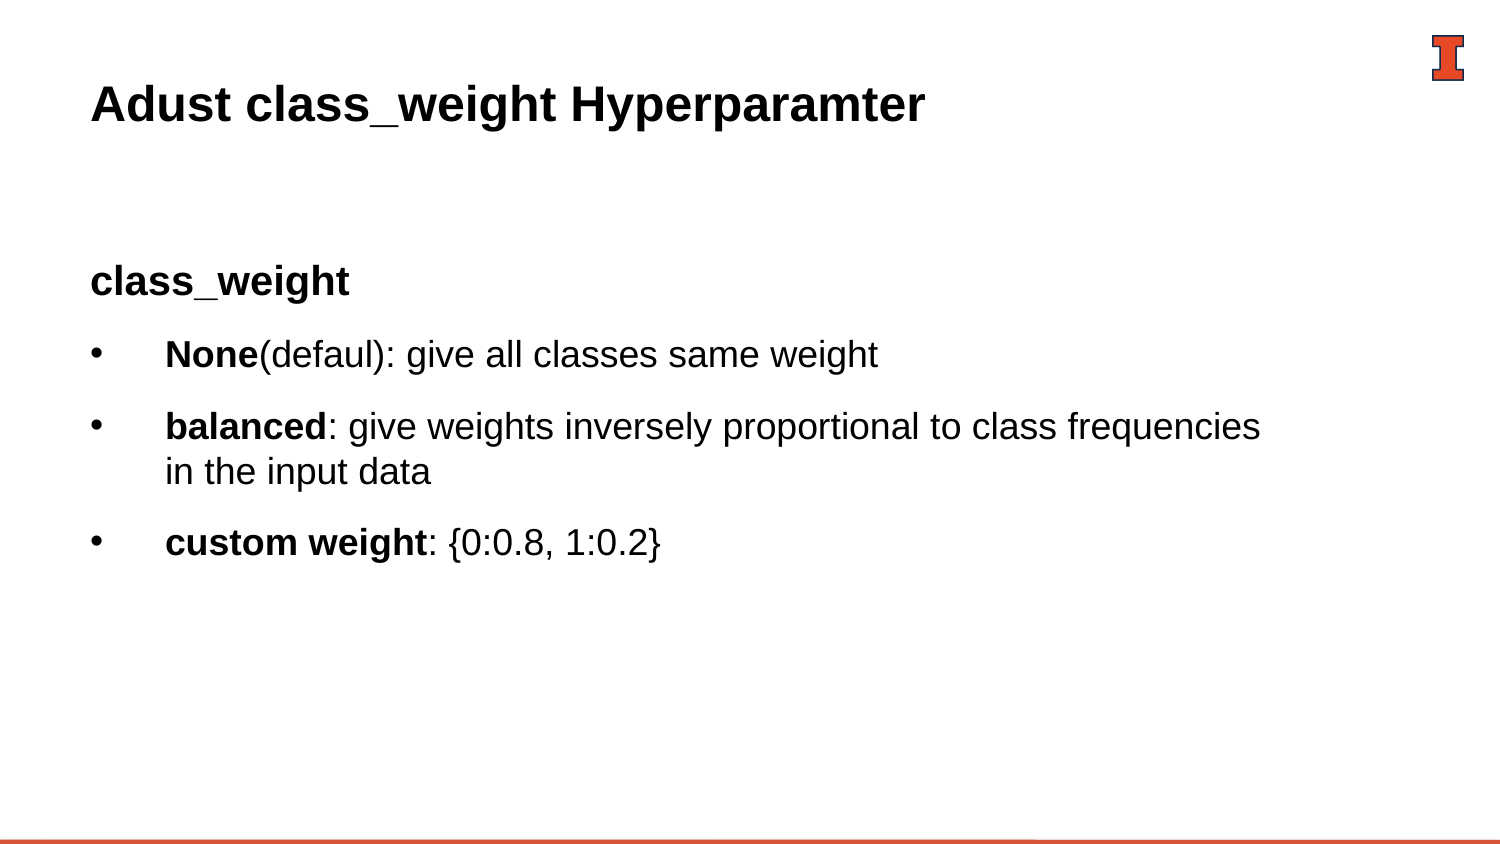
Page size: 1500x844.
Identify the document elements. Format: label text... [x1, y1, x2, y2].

title Adust class_weight Hyperparamter [75, 64, 1404, 172]
list class_weight None(defaul): give all classes same weight balanced: give weights inversely proportional to class frequencies in the input data custom weight: {0:0.8, 1:0.2} [75, 172, 1282, 796]
picture [1432, 35, 1464, 81]
